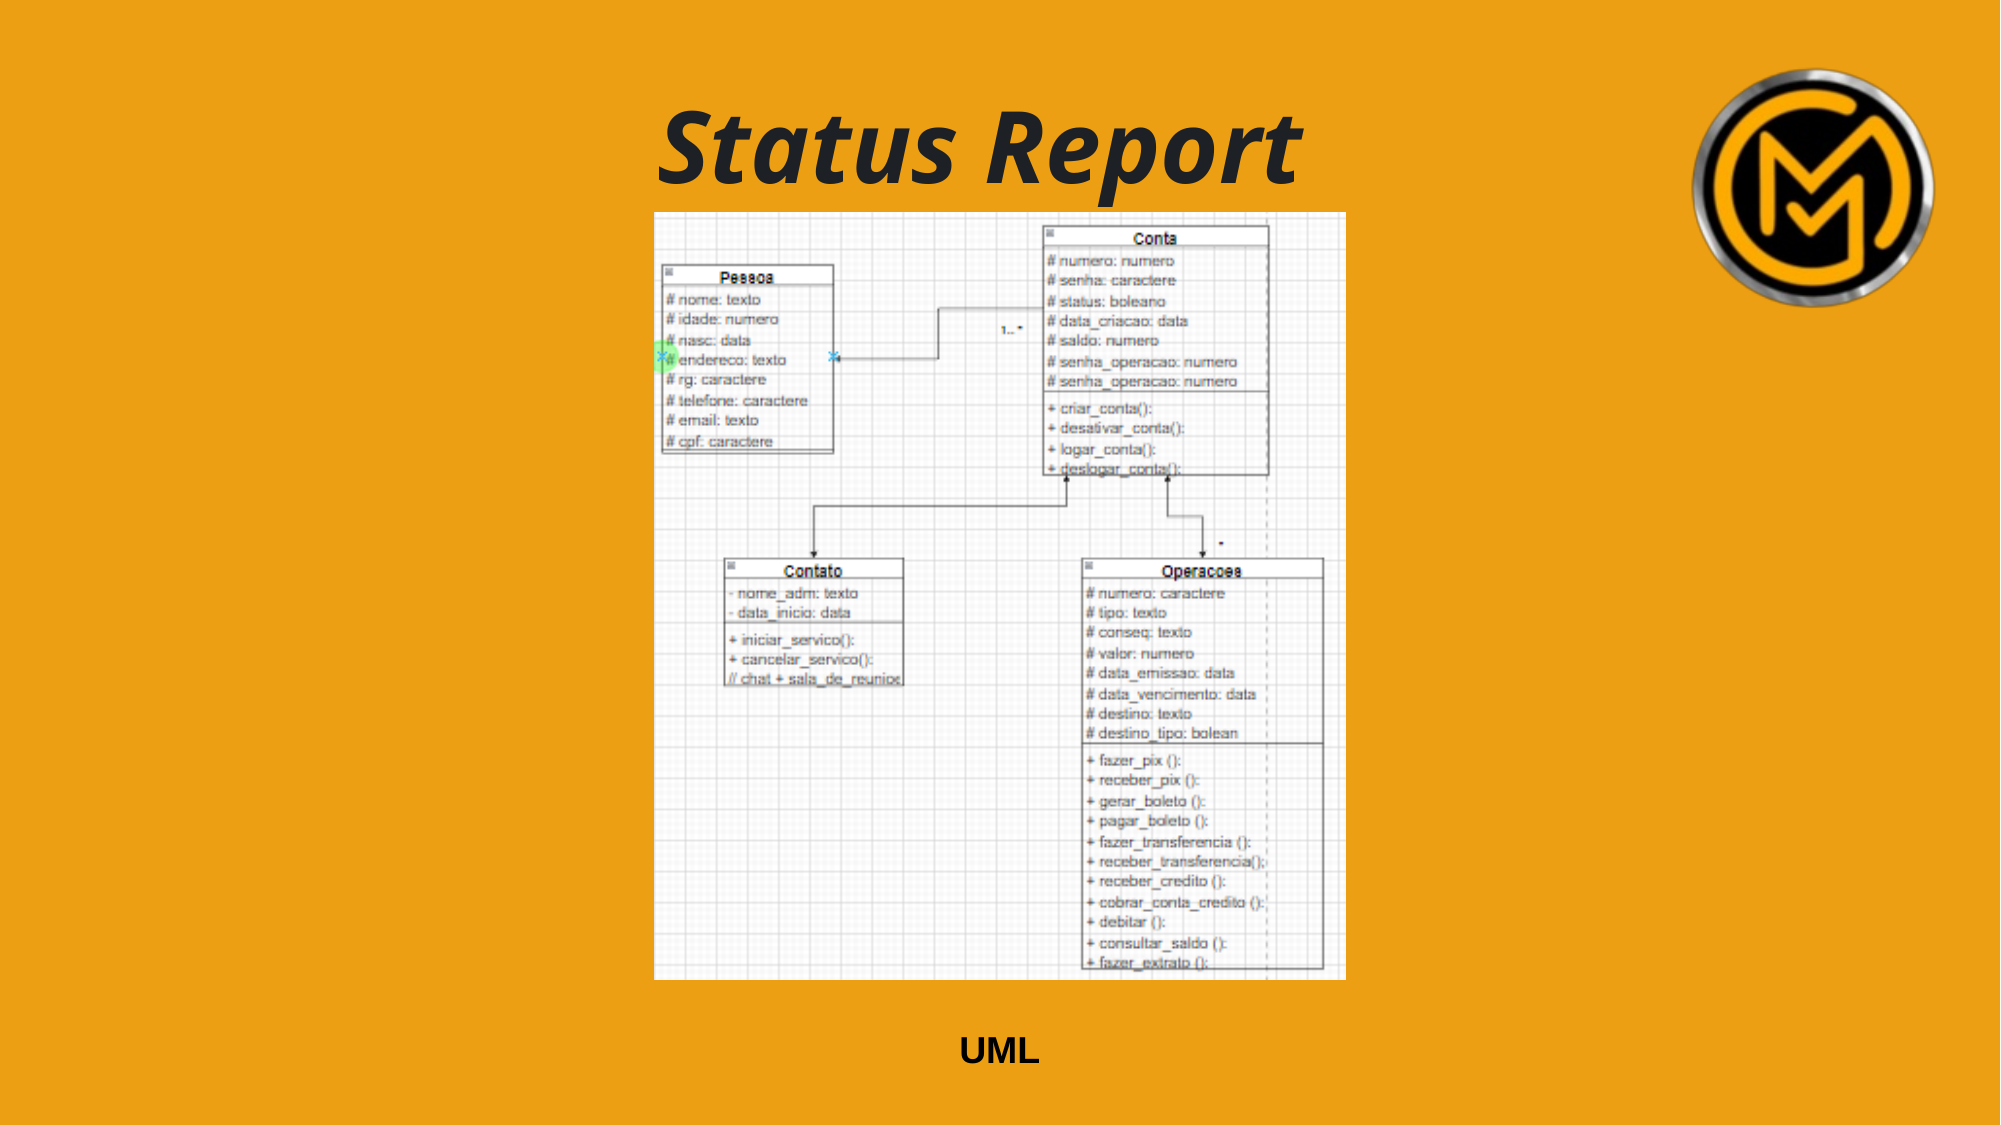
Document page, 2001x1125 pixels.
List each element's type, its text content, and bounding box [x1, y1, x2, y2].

text_box Status Report [167, 76, 1684, 212]
text_box UML [627, 1018, 1373, 1078]
picture [654, 212, 1346, 980]
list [1684, 54, 1948, 319]
